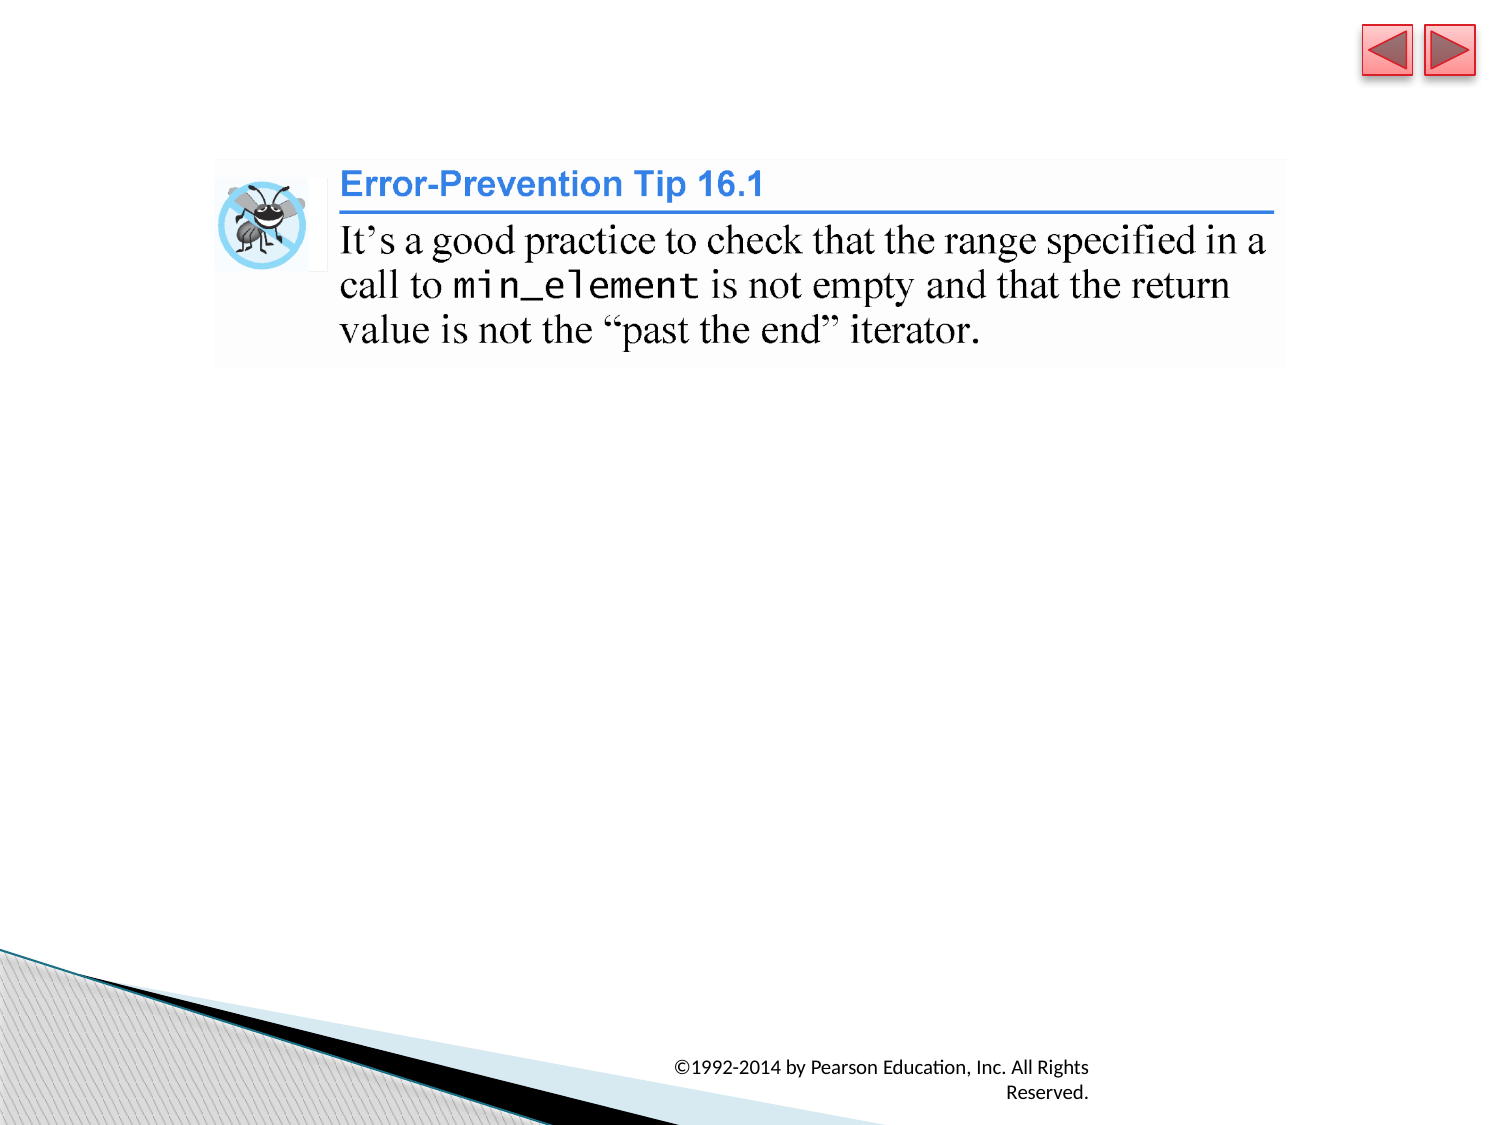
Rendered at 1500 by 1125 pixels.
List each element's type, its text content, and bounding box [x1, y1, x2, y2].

footer ©1992-2014 by Pearson Education, Inc. All Rights Reserved. [650, 1051, 1105, 1112]
picture [0, 106, 1500, 1018]
